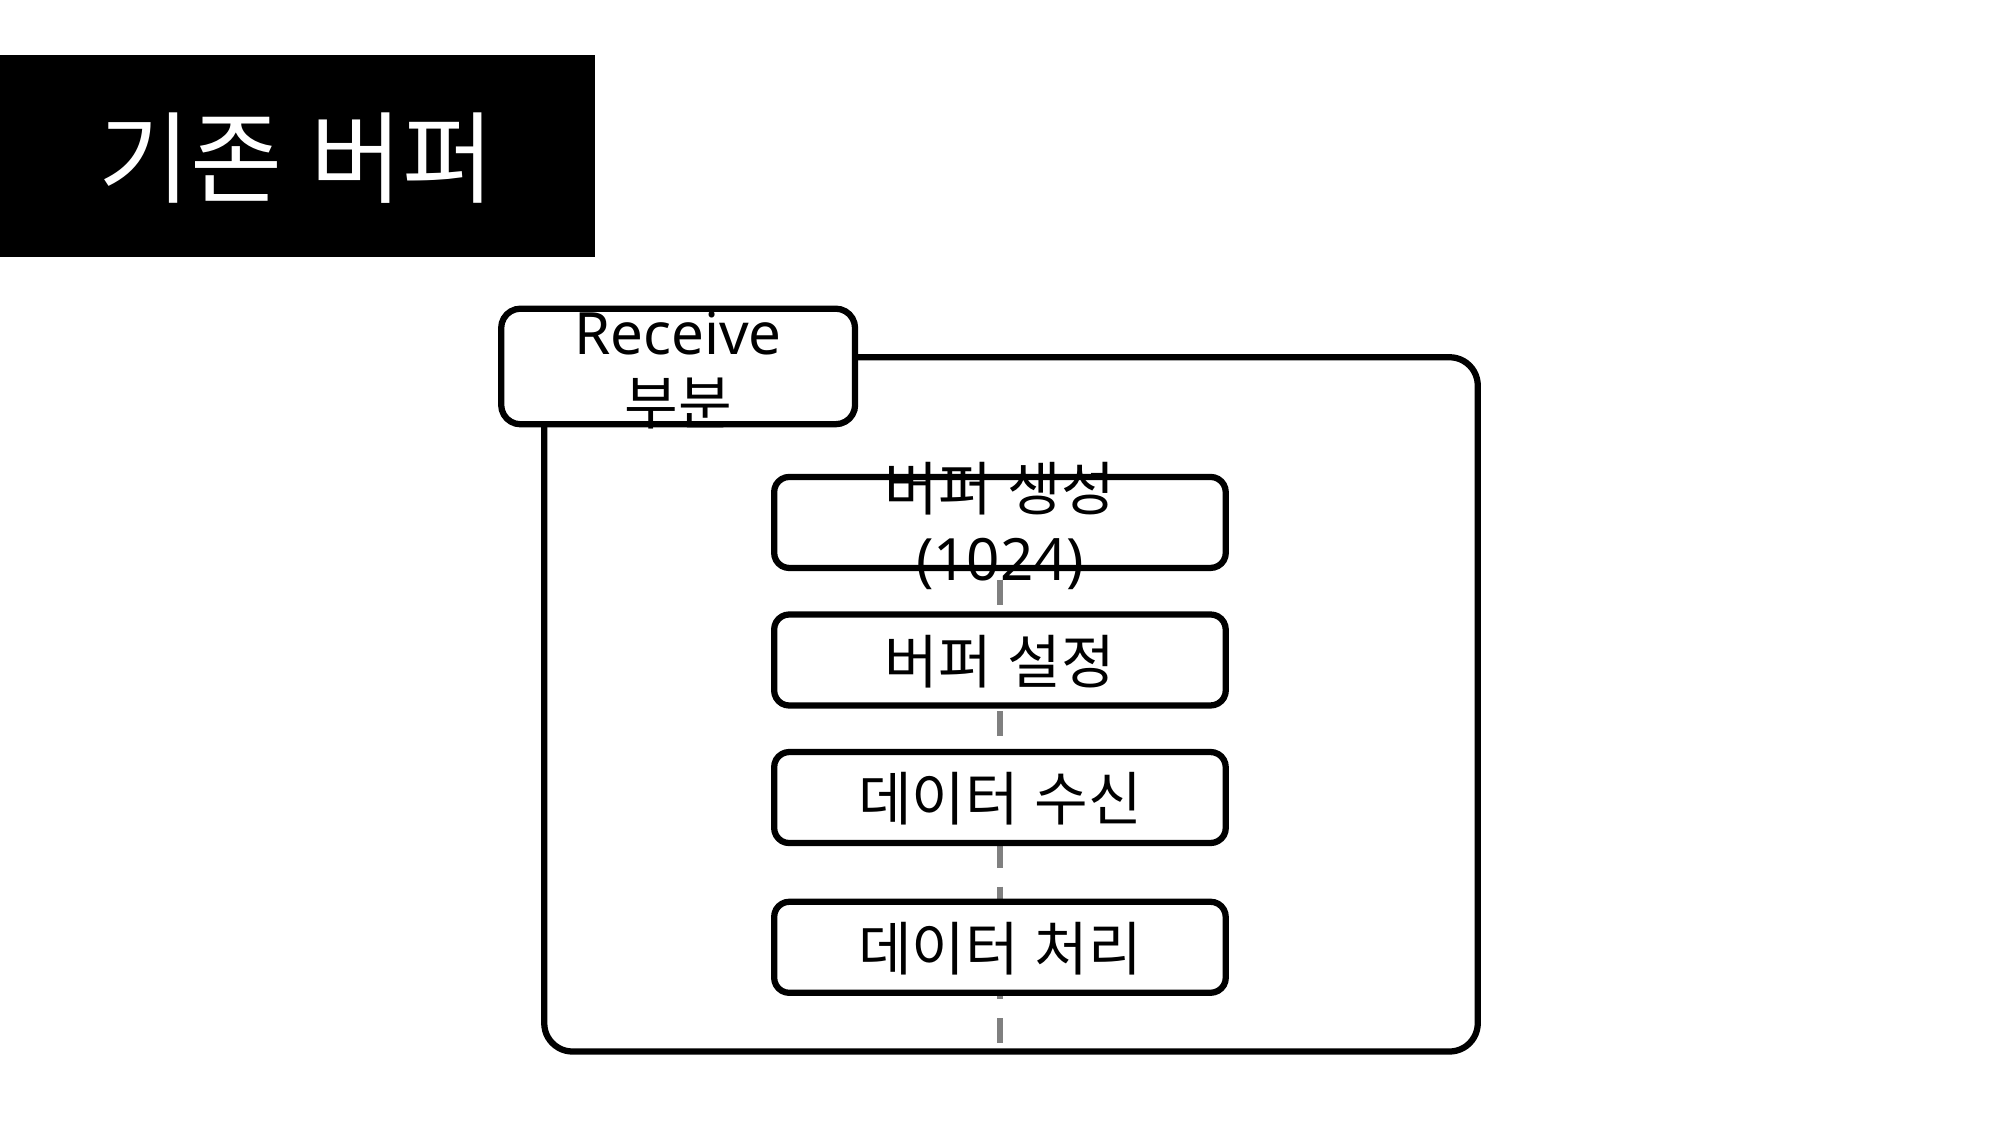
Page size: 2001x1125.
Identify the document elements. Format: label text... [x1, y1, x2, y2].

text_box 기존 버퍼 [0, 55, 595, 257]
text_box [501, 308, 1478, 1052]
